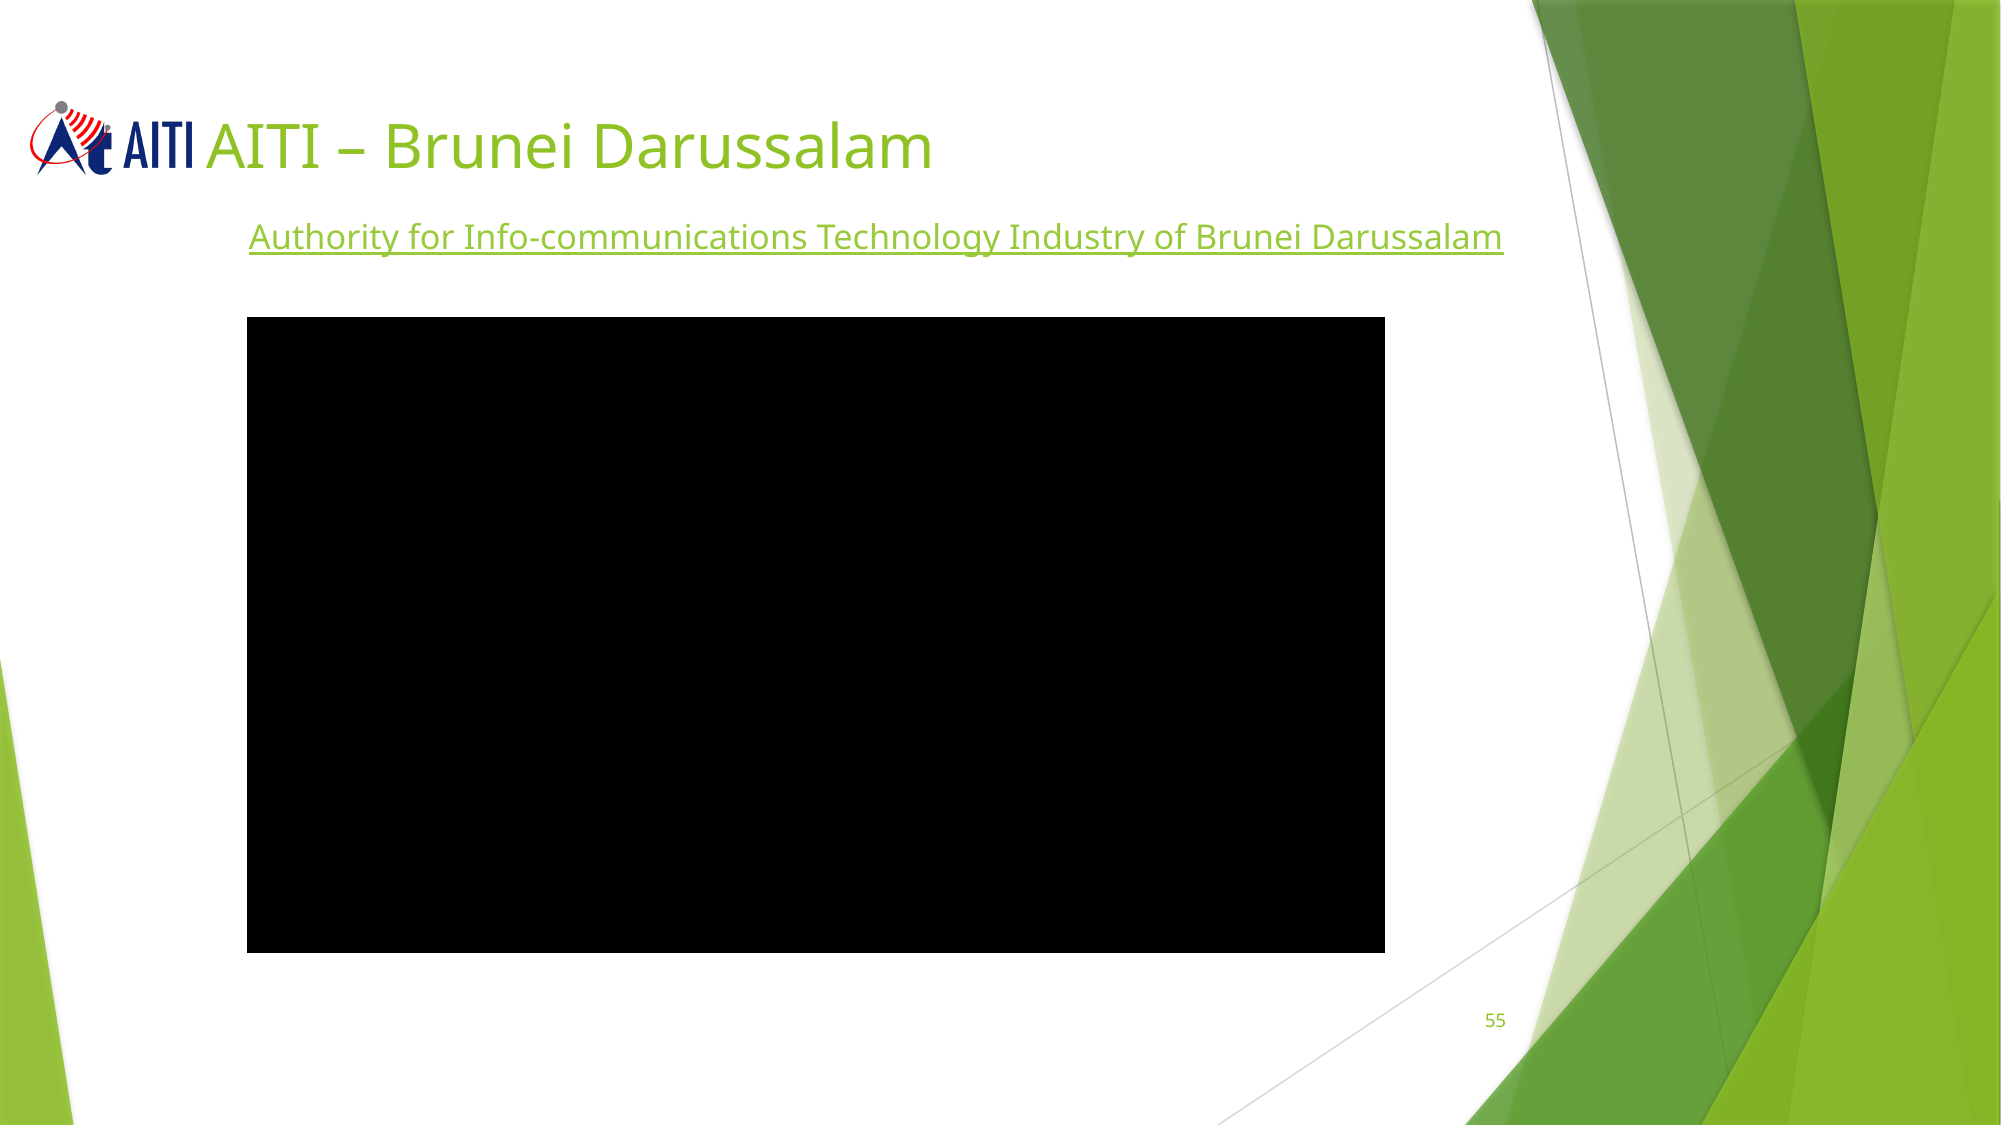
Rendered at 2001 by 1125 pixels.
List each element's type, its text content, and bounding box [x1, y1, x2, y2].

title AITI – Brunei Darussalam Authority for Info-communications Technology Industry of Brunei Darussalam [111, 99, 1522, 317]
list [246, 316, 1386, 954]
slide_number 55 [1409, 991, 1522, 1051]
picture [30, 100, 193, 176]
